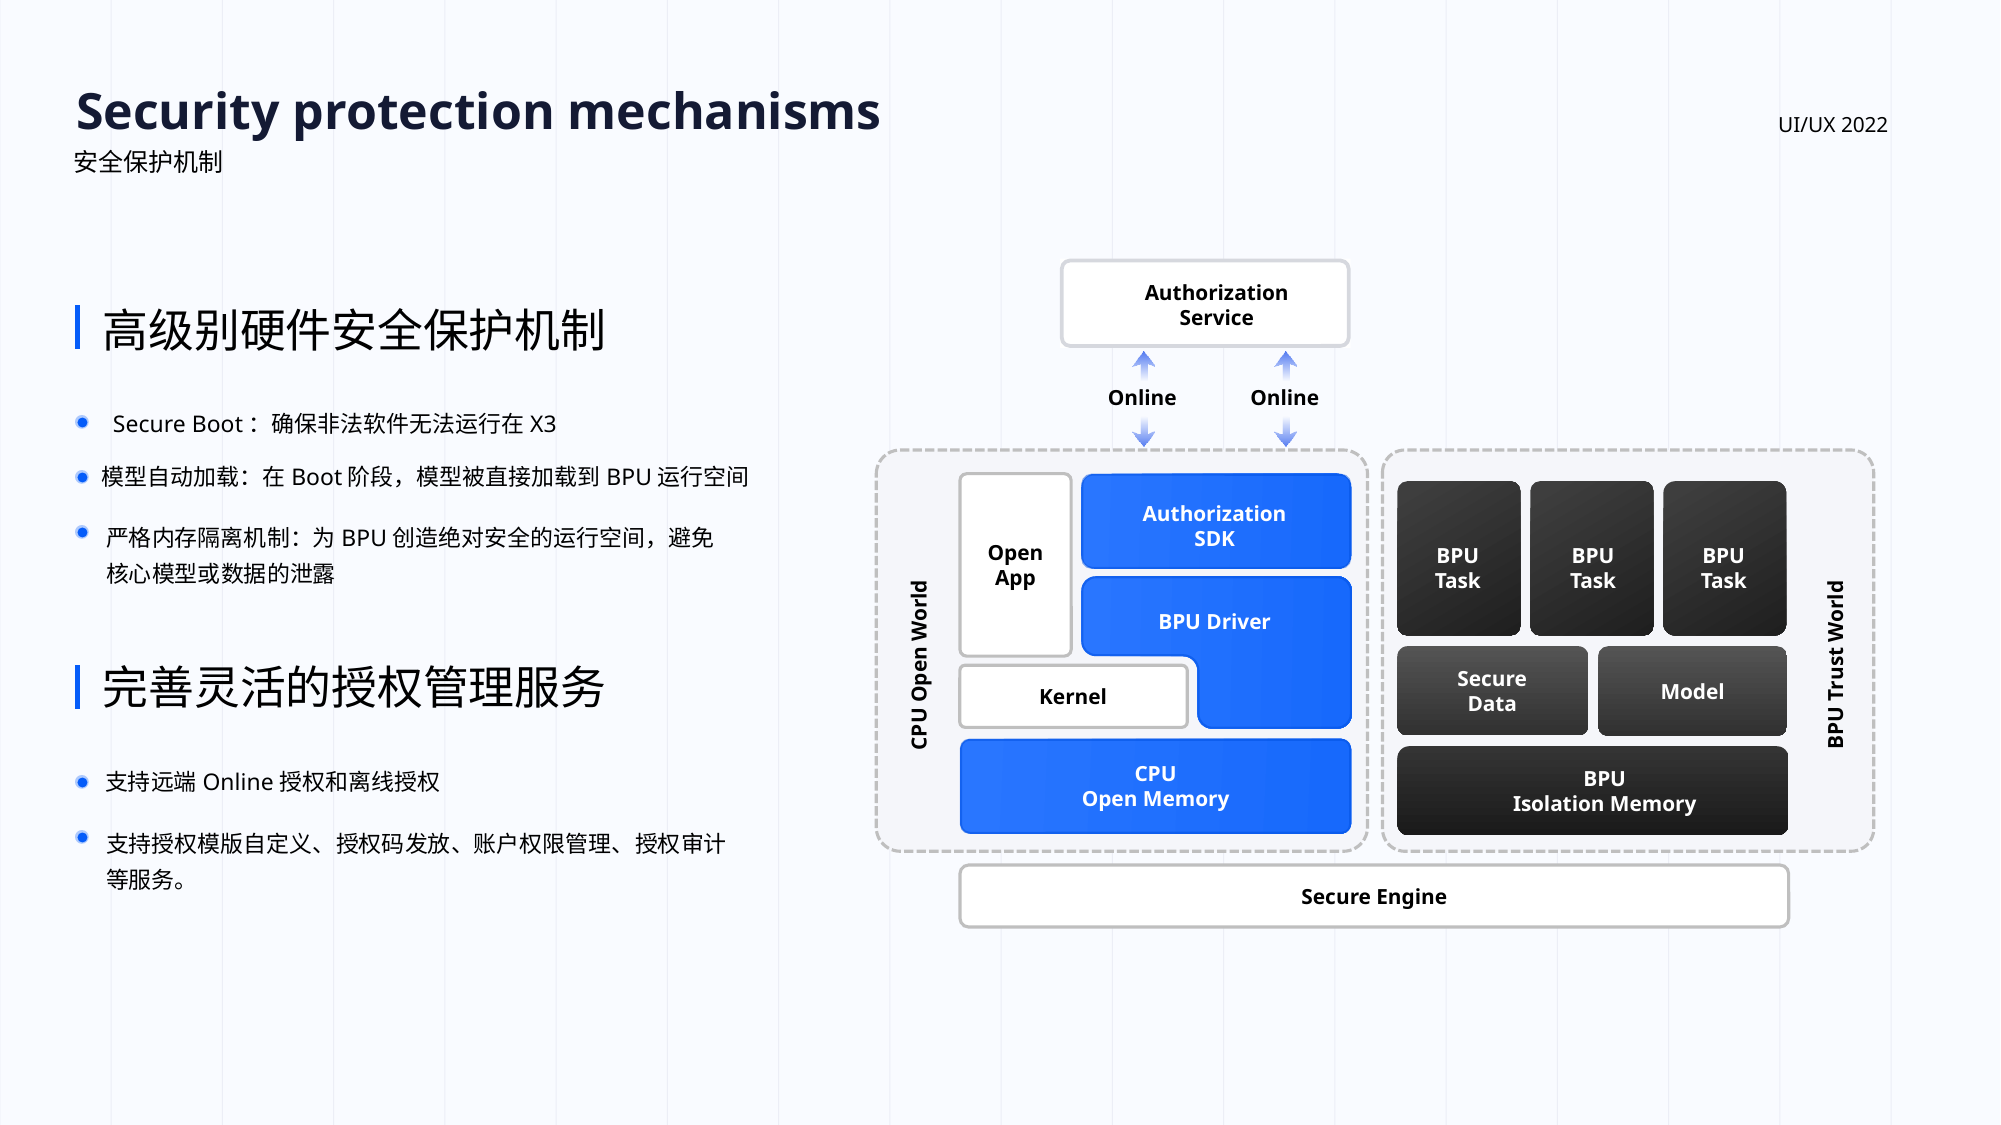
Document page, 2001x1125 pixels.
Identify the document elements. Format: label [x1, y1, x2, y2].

text_box [0, 0, 1904, 1125]
